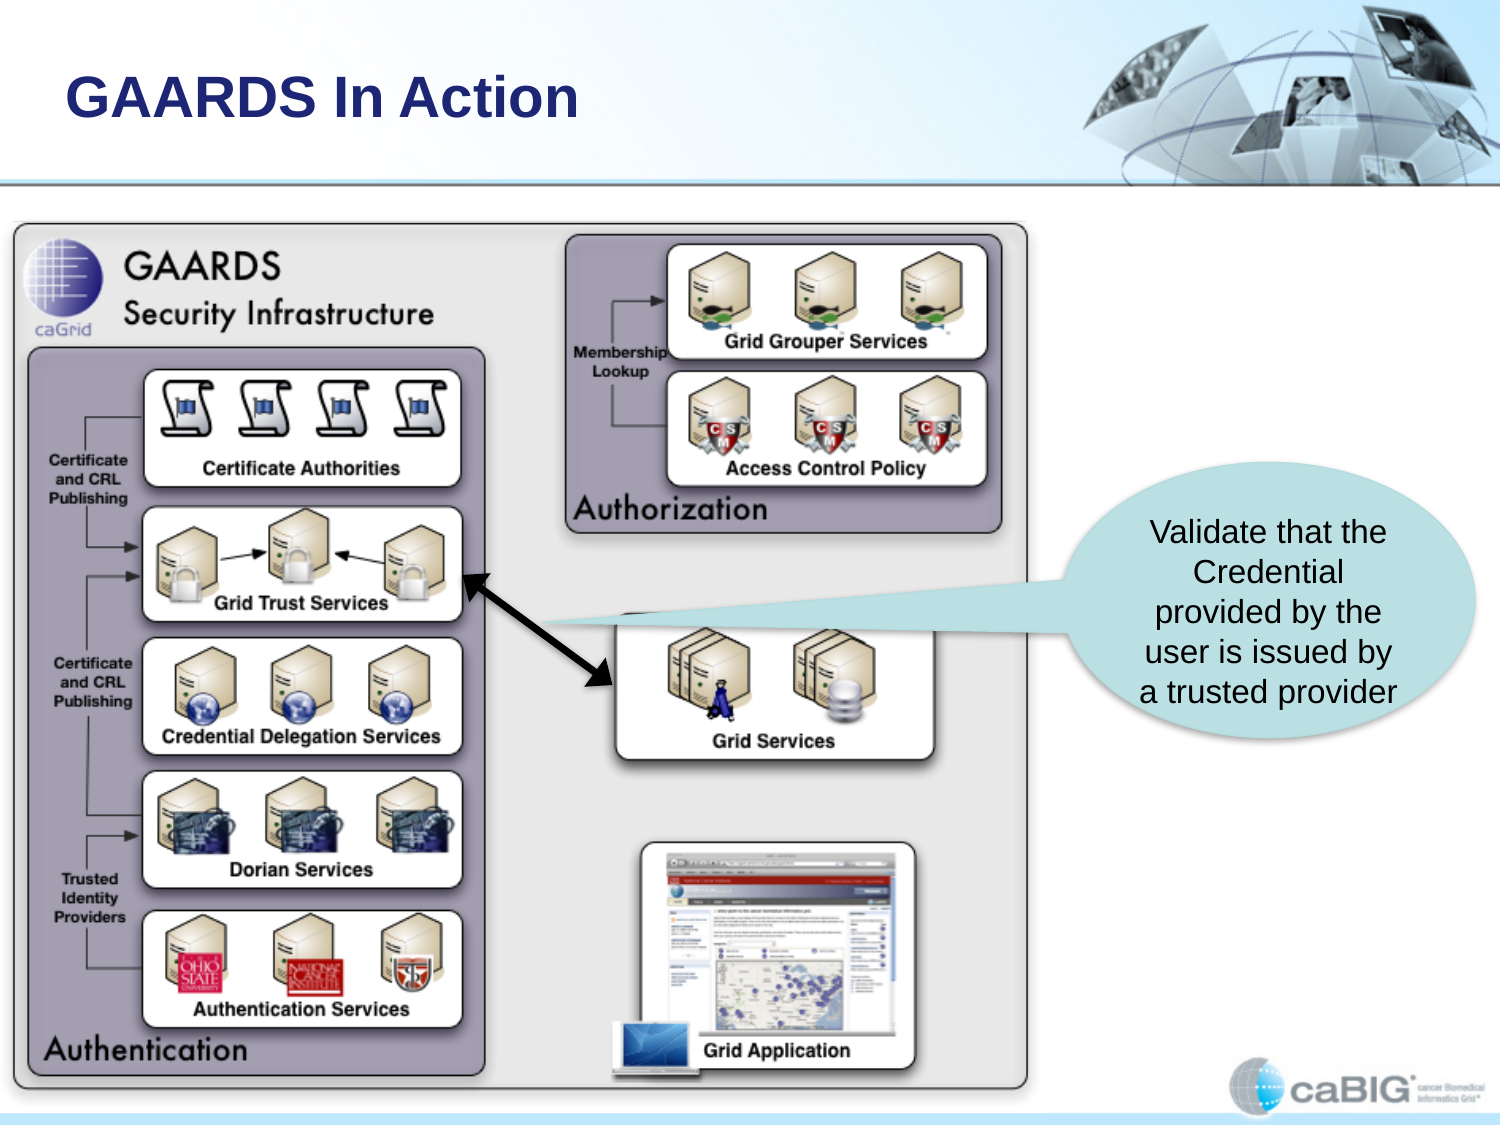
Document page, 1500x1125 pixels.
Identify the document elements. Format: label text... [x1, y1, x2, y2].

picture [0, 0, 1500, 1125]
text_box Validate that the Credential provided by the user is issued by a trusted provider [1049, 461, 1476, 739]
title GAARDS In Action [49, 0, 1176, 188]
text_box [462, 574, 613, 686]
